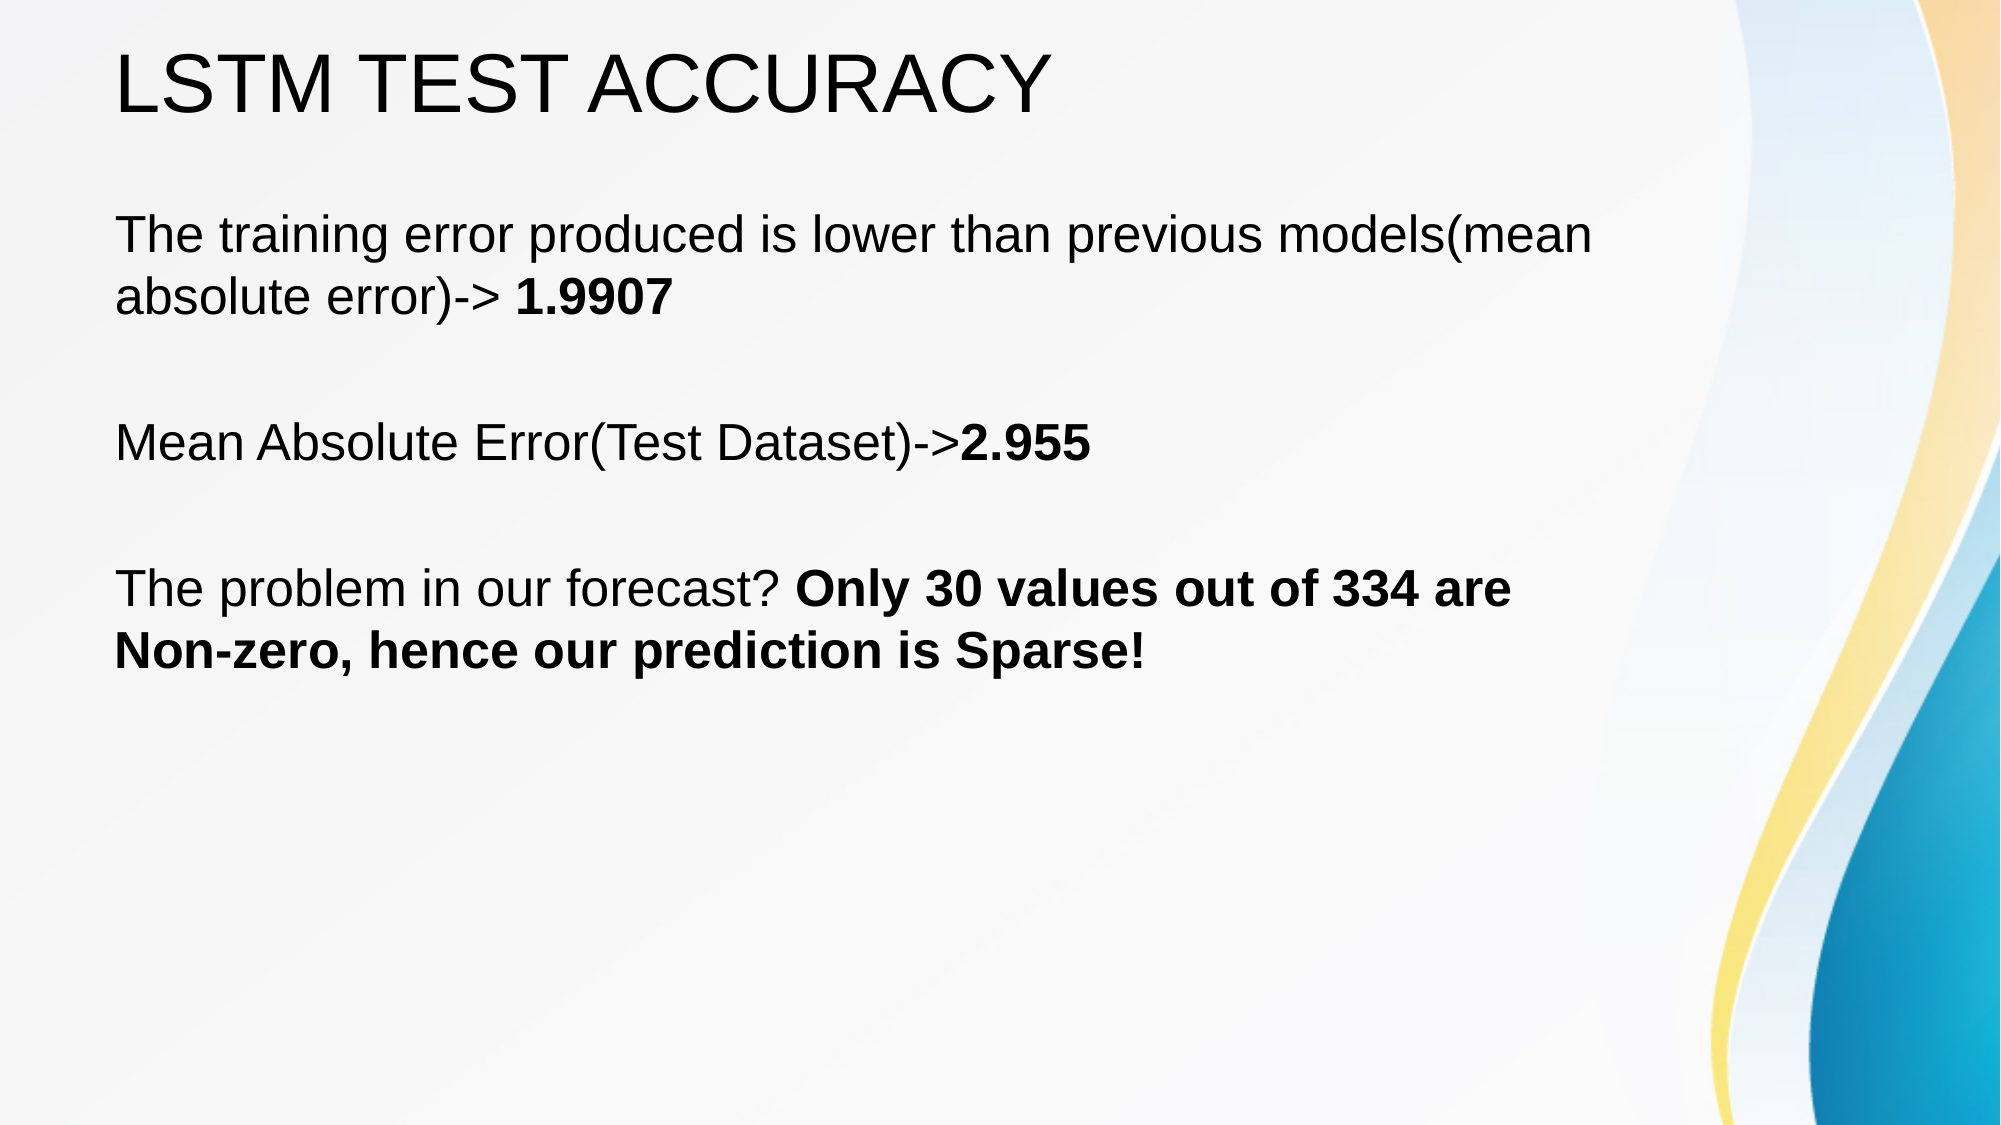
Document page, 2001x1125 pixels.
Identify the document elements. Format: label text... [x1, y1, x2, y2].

slide_number [1433, 1024, 1900, 1103]
list The training error produced is lower than previous models(mean absolute error)-> 1.9907 Mean Absolute Error(Test Dataset)->2.955 The problem in our forecast? Only 30 values out of 334 are Non-zero, hence our prediction is Sparse! [99, 192, 1611, 1006]
title LSTM TEST ACCURACY [99, 30, 1901, 127]
picture [0, 0, 2001, 1125]
